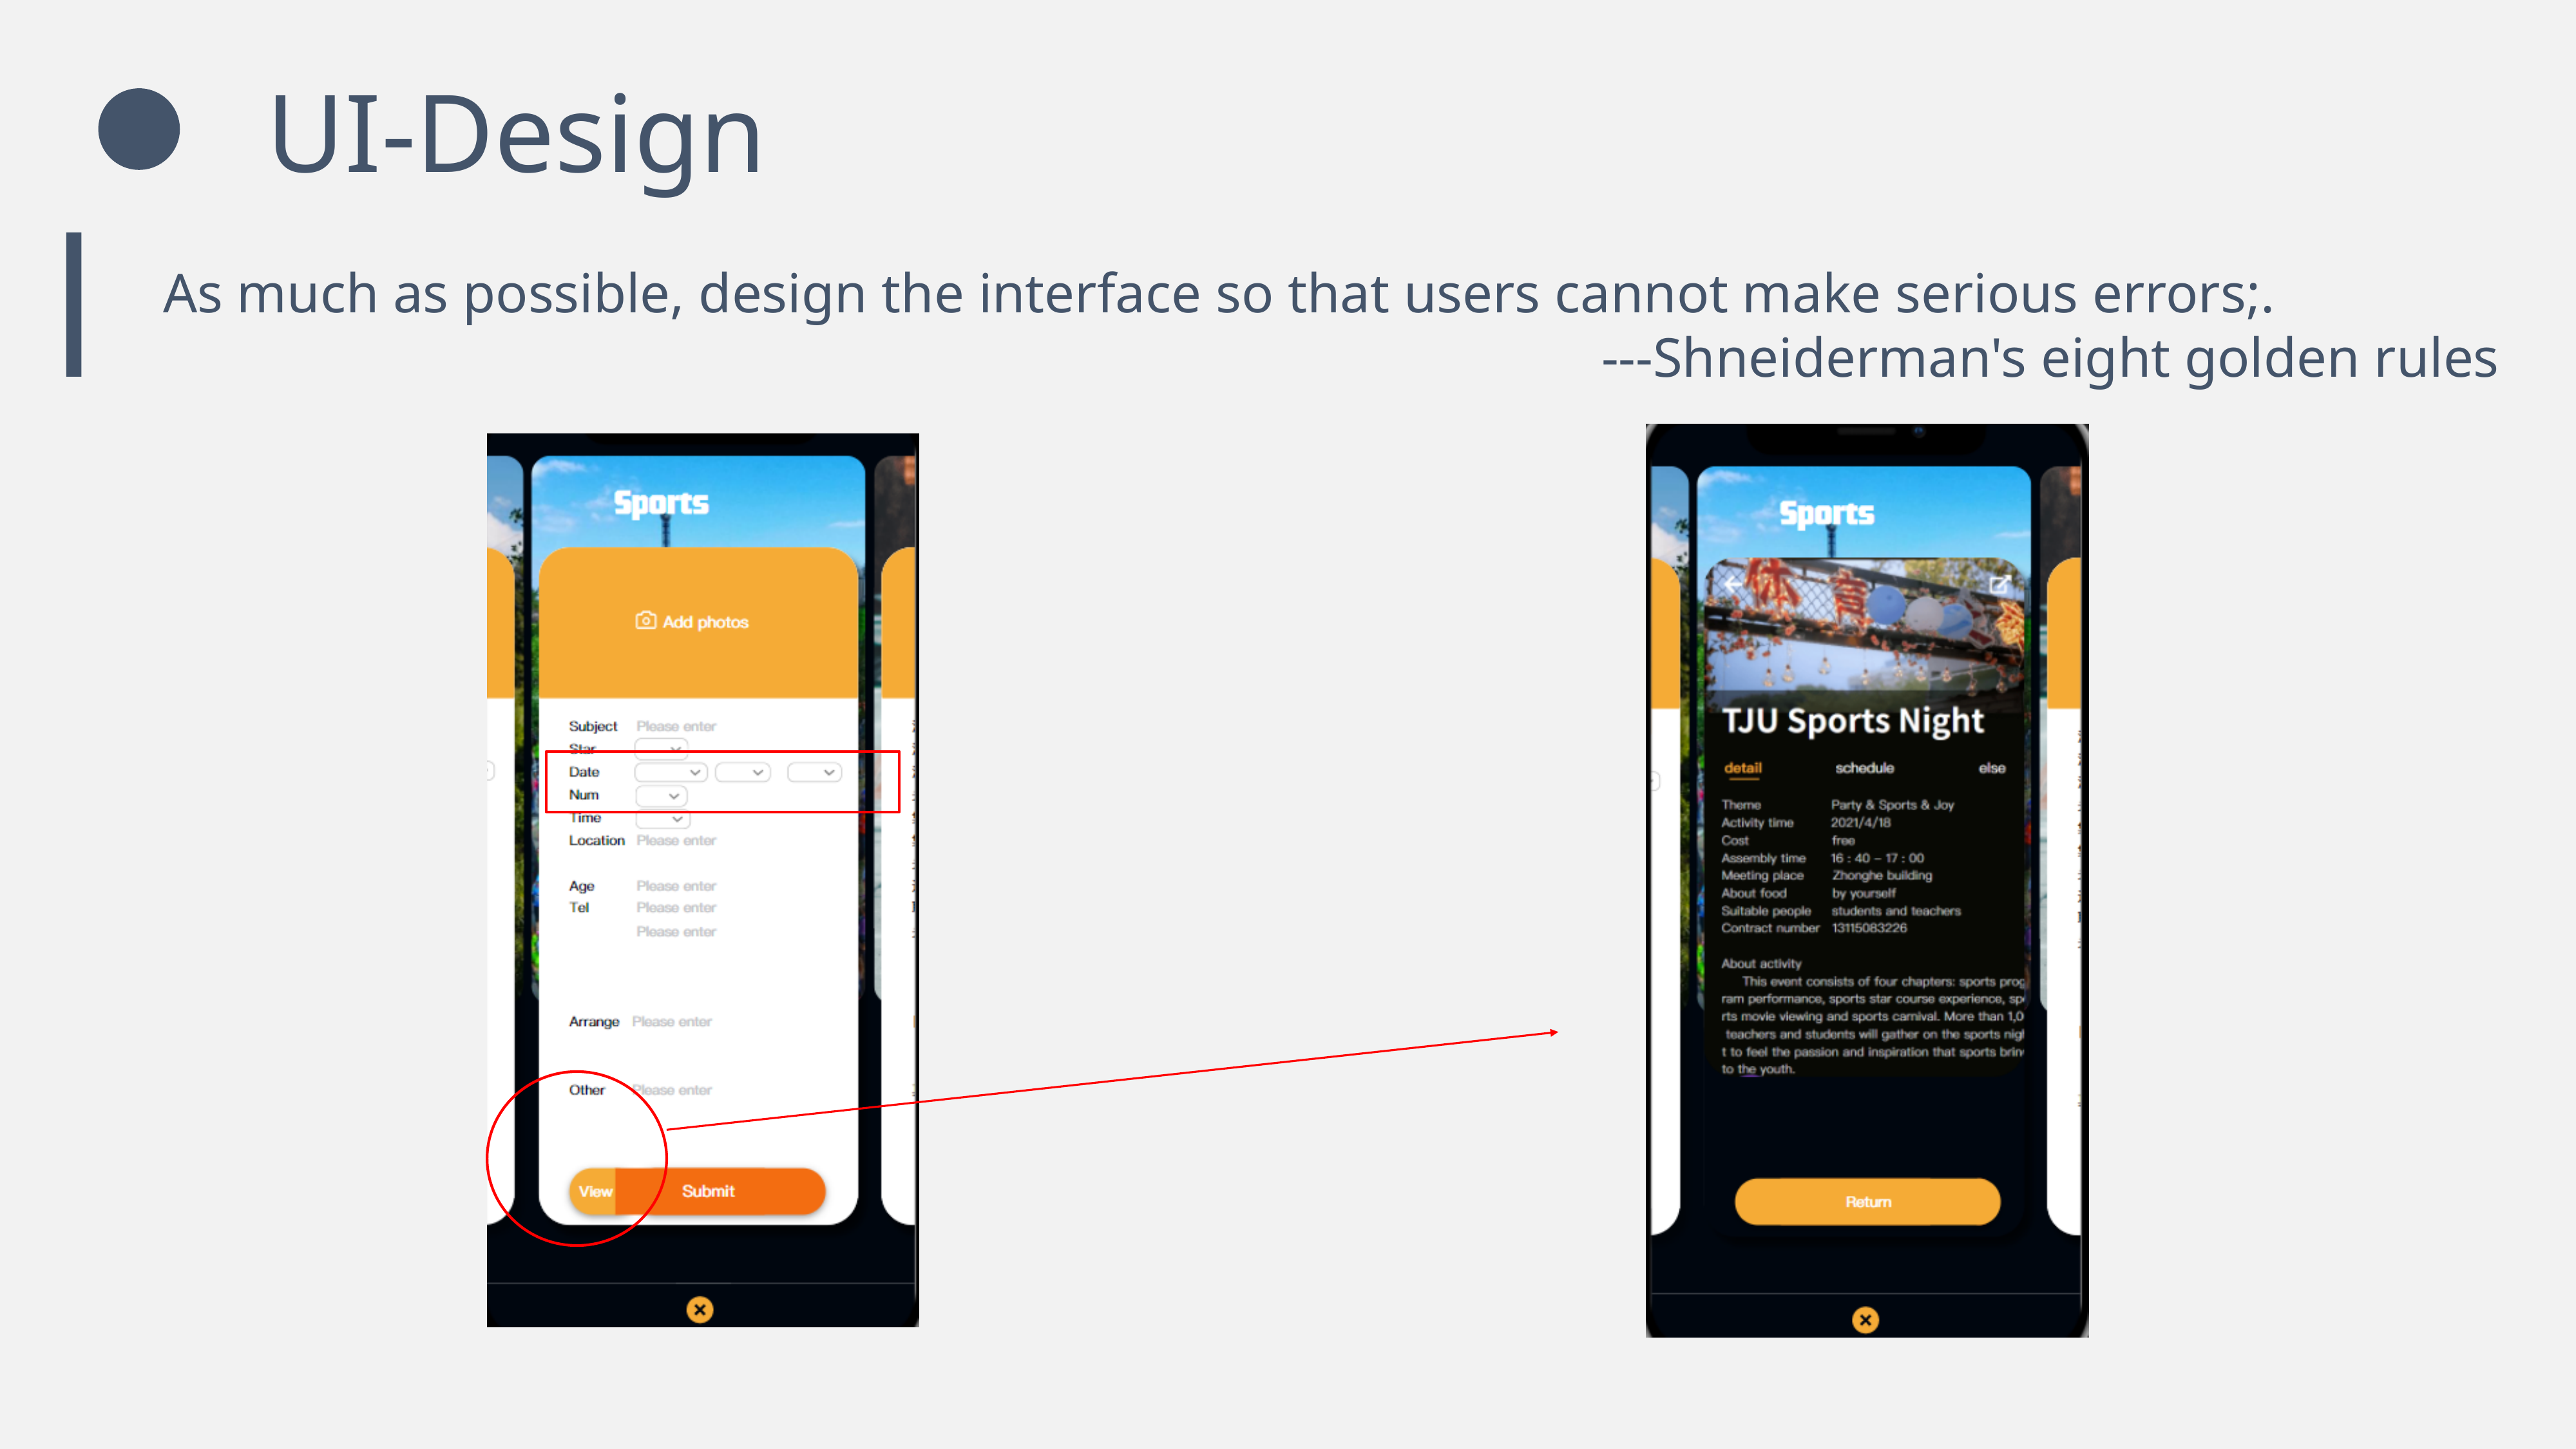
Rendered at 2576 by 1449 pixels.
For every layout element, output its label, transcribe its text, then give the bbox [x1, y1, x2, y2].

text_box As much as possible, design the interface so that users cannot make serious errors;. ---Shneiderman's eight golden rules [153, 254, 2510, 393]
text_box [666, 1032, 1559, 1130]
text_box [98, 60, 800, 200]
text_box [66, 232, 82, 377]
picture [487, 433, 919, 1327]
picture [1646, 424, 2089, 1338]
